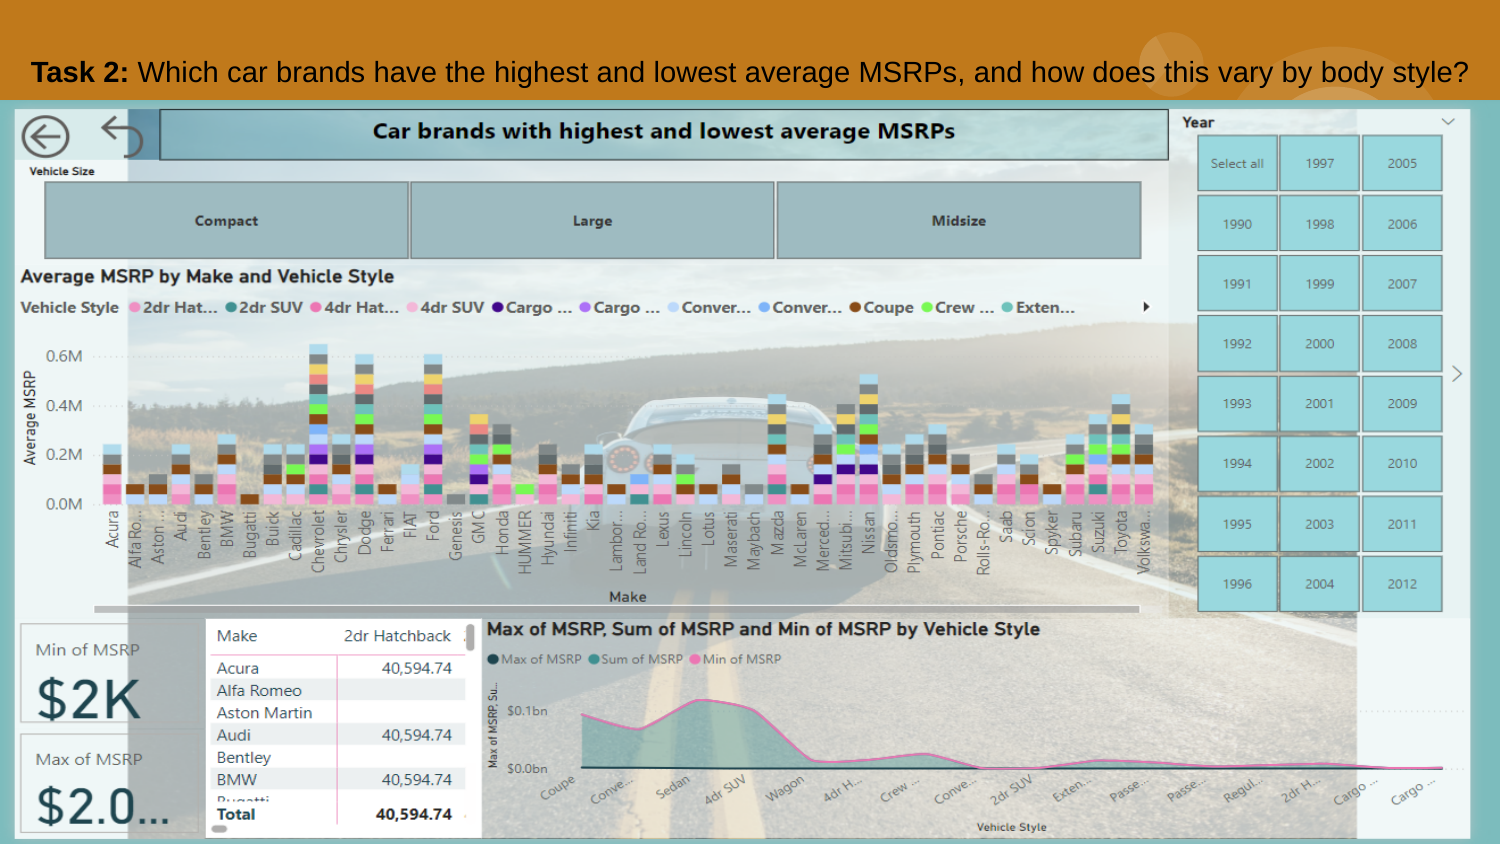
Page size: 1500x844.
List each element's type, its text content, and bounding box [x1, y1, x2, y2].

picture [0, 100, 1500, 844]
text_box Task 2: Which car brands have the highest and lowest average MSRPs, and how does this vary by body style? [15, 33, 1500, 92]
